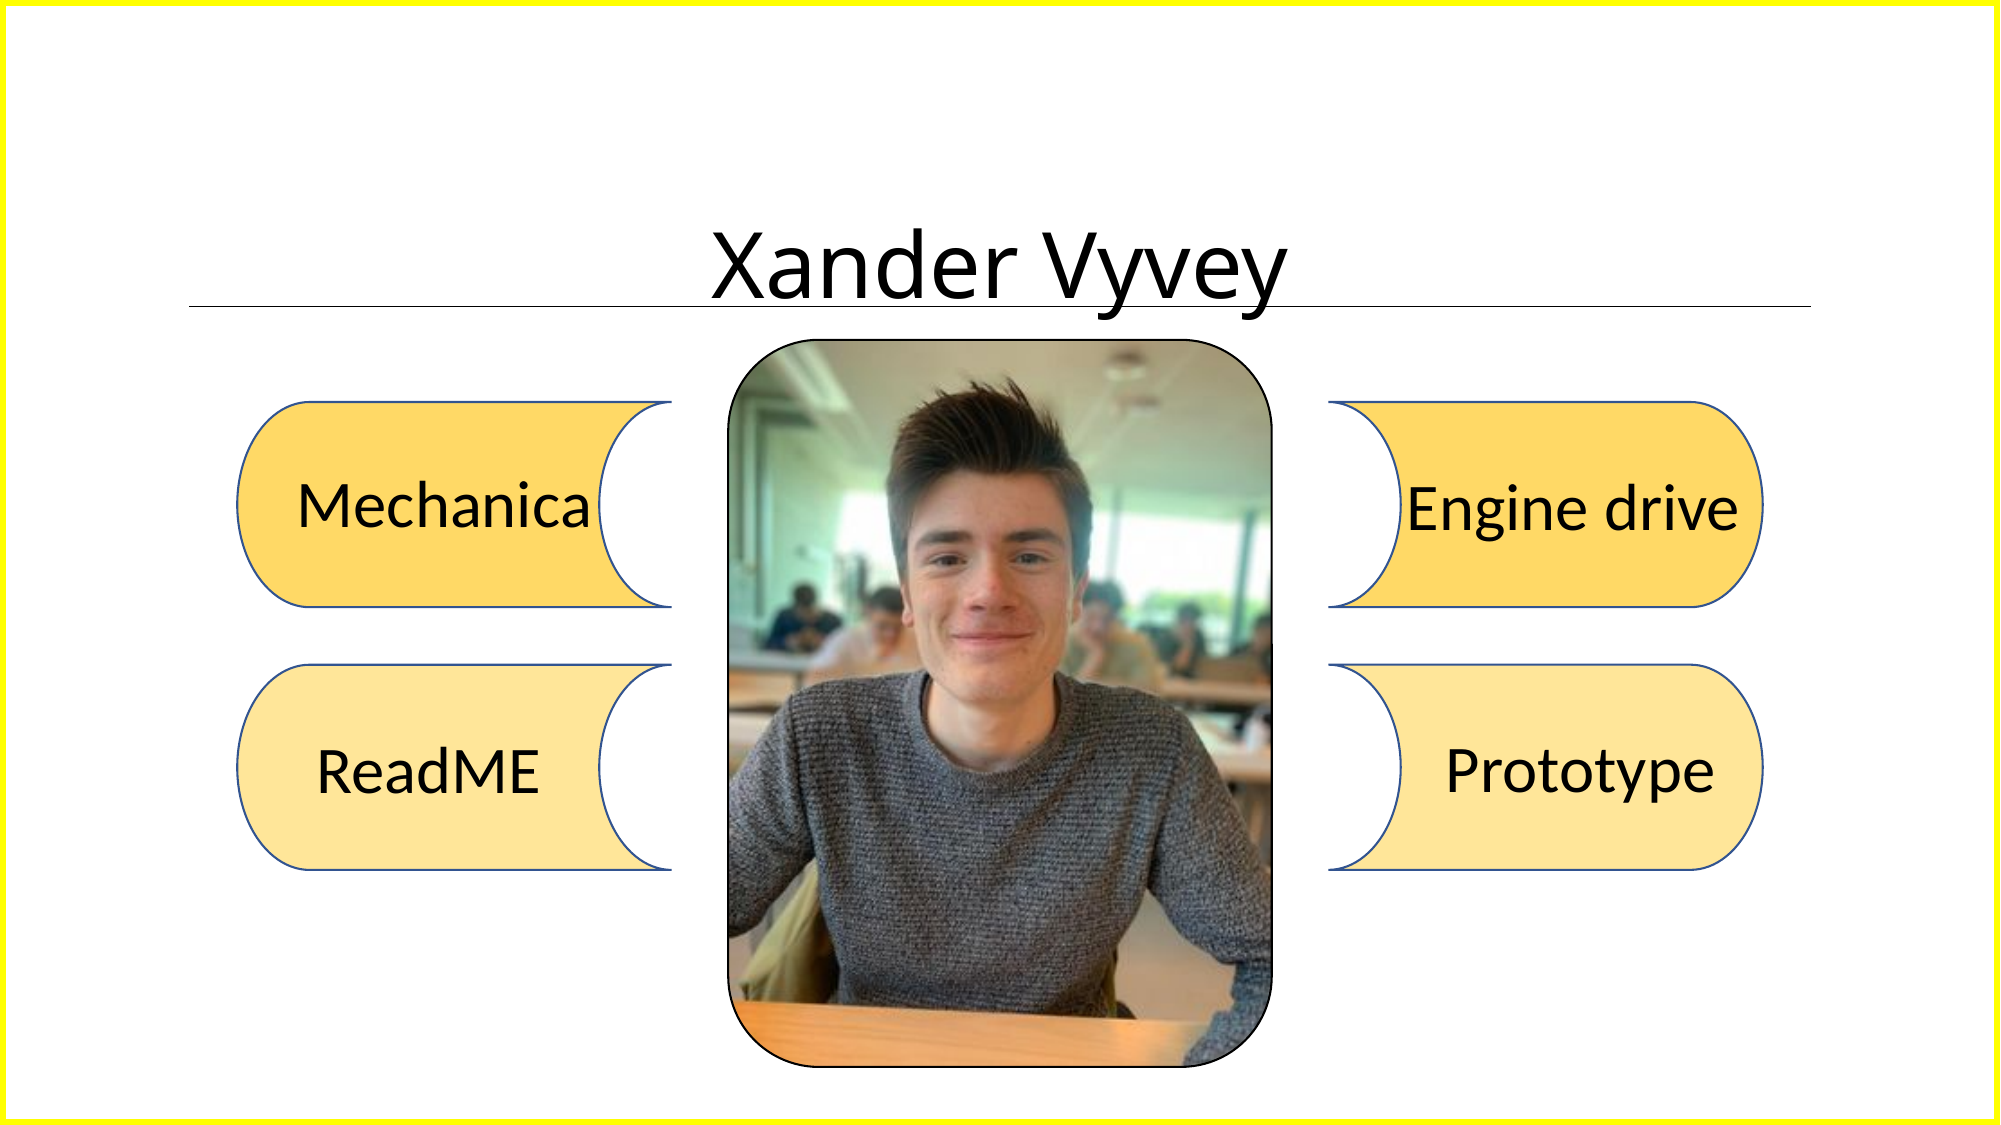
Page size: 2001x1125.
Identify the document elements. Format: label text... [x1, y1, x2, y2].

text_box Prototype [1398, 718, 1763, 814]
text_box [0, 0, 2000, 1125]
text_box ReadME [267, 719, 591, 815]
